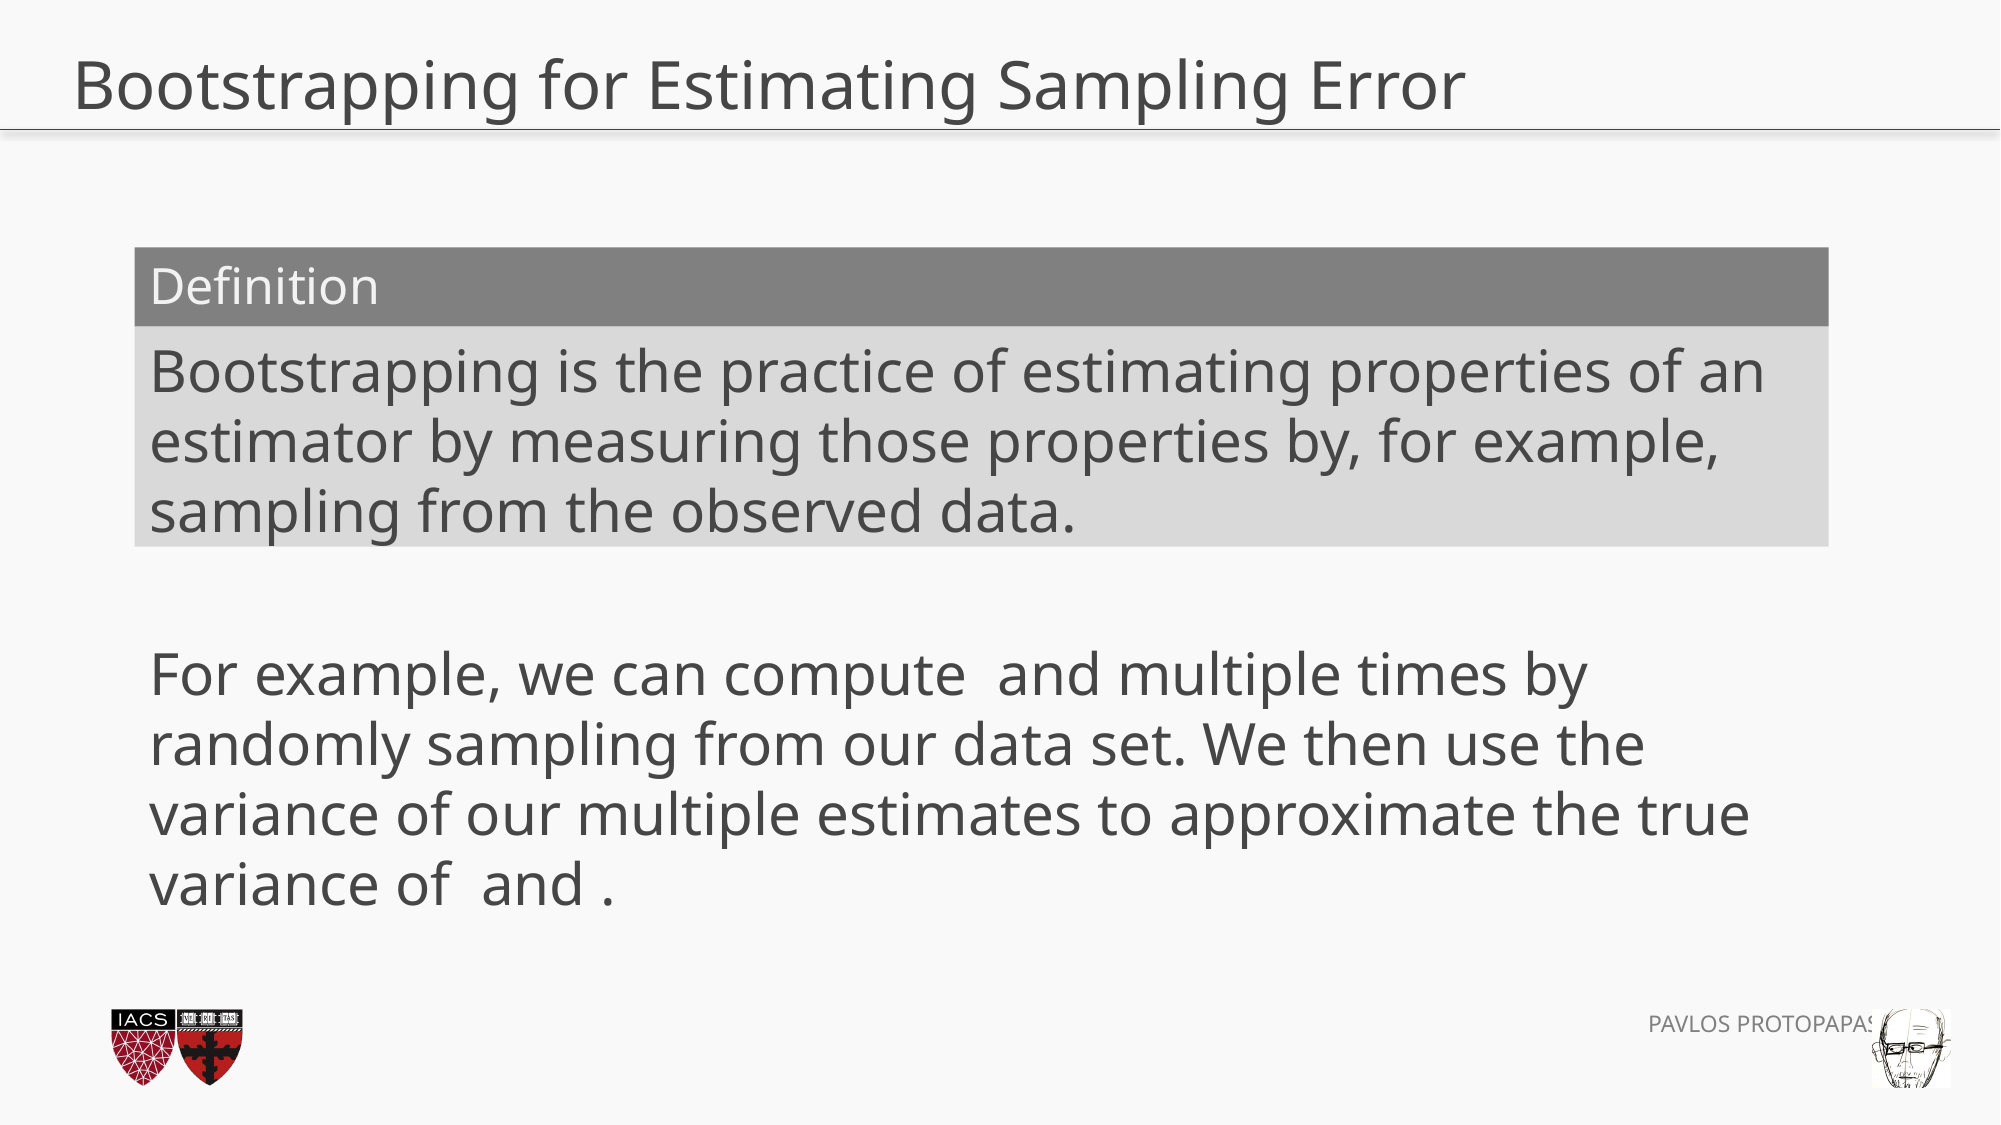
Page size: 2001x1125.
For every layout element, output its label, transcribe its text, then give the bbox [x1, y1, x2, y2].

picture [1872, 1009, 1951, 1088]
title Bootstrapping for Estimating Sampling Error [57, 35, 1943, 162]
picture [109, 1009, 243, 1086]
text_box Definition [134, 247, 1829, 327]
